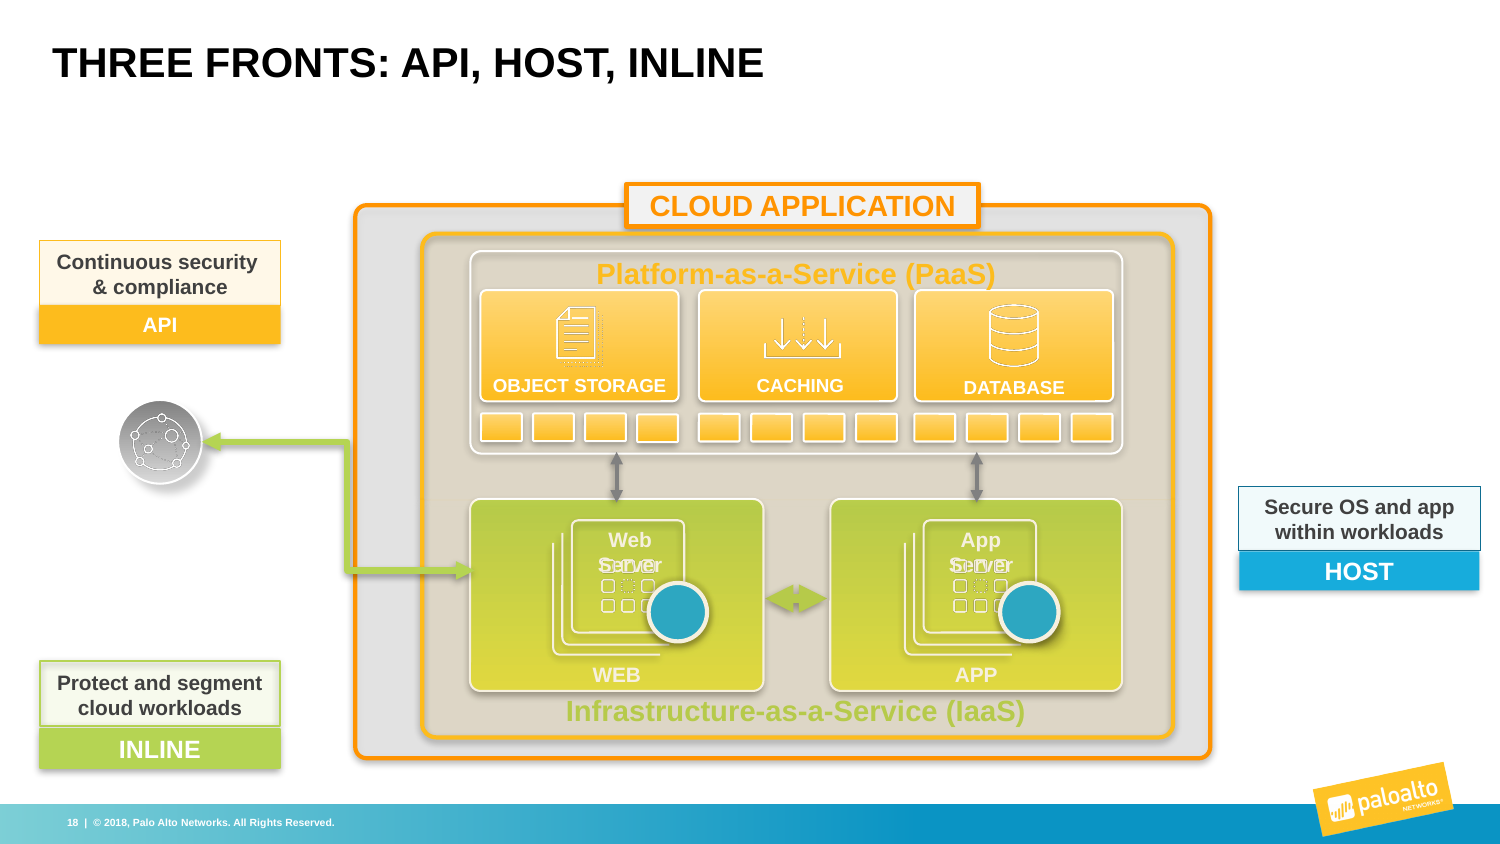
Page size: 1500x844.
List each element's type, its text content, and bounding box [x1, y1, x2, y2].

picture [1304, 737, 1461, 836]
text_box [38, 240, 281, 345]
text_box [201, 441, 475, 571]
slide_number 18 | © 2018, Palo Alto Networks. All Rights Reserved. [52, 804, 616, 841]
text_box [355, 183, 1211, 759]
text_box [1238, 485, 1481, 591]
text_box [39, 660, 280, 769]
title THREE FRONTS: API, HOST, INLINE [52, 33, 1442, 88]
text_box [117, 399, 203, 484]
